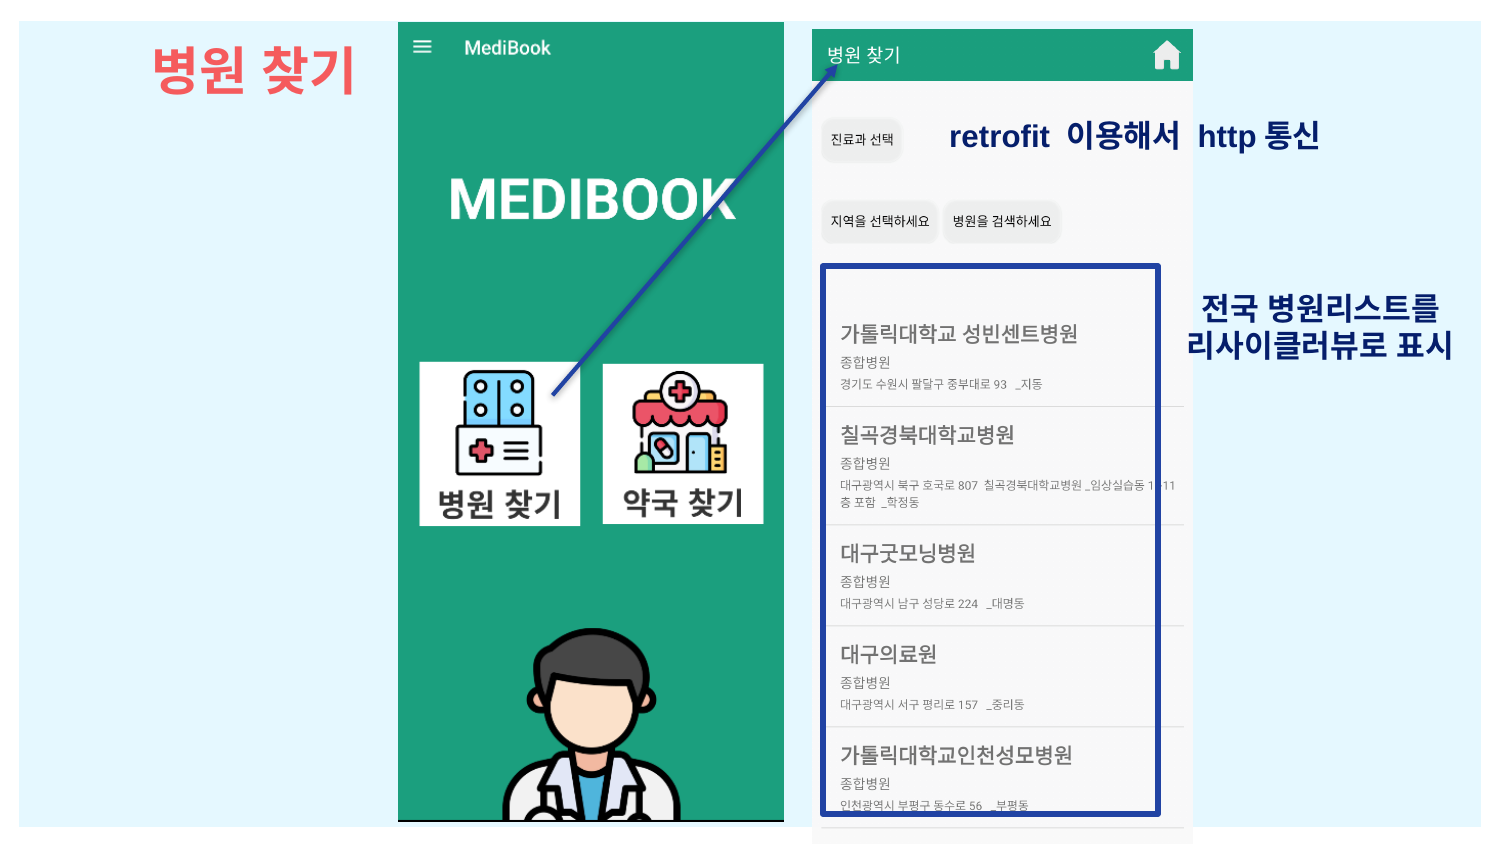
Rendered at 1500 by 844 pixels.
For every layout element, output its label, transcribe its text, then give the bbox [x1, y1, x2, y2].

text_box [529, 86, 861, 373]
text_box retrofit 이용해서 http통신 [1196, 84, 1348, 186]
text_box 병원 찾기 [0, 21, 397, 117]
picture [398, 21, 784, 822]
picture [812, 29, 1193, 844]
text_box 전국 병원리스트를 리사이클러뷰로 표시 [1196, 275, 1500, 378]
